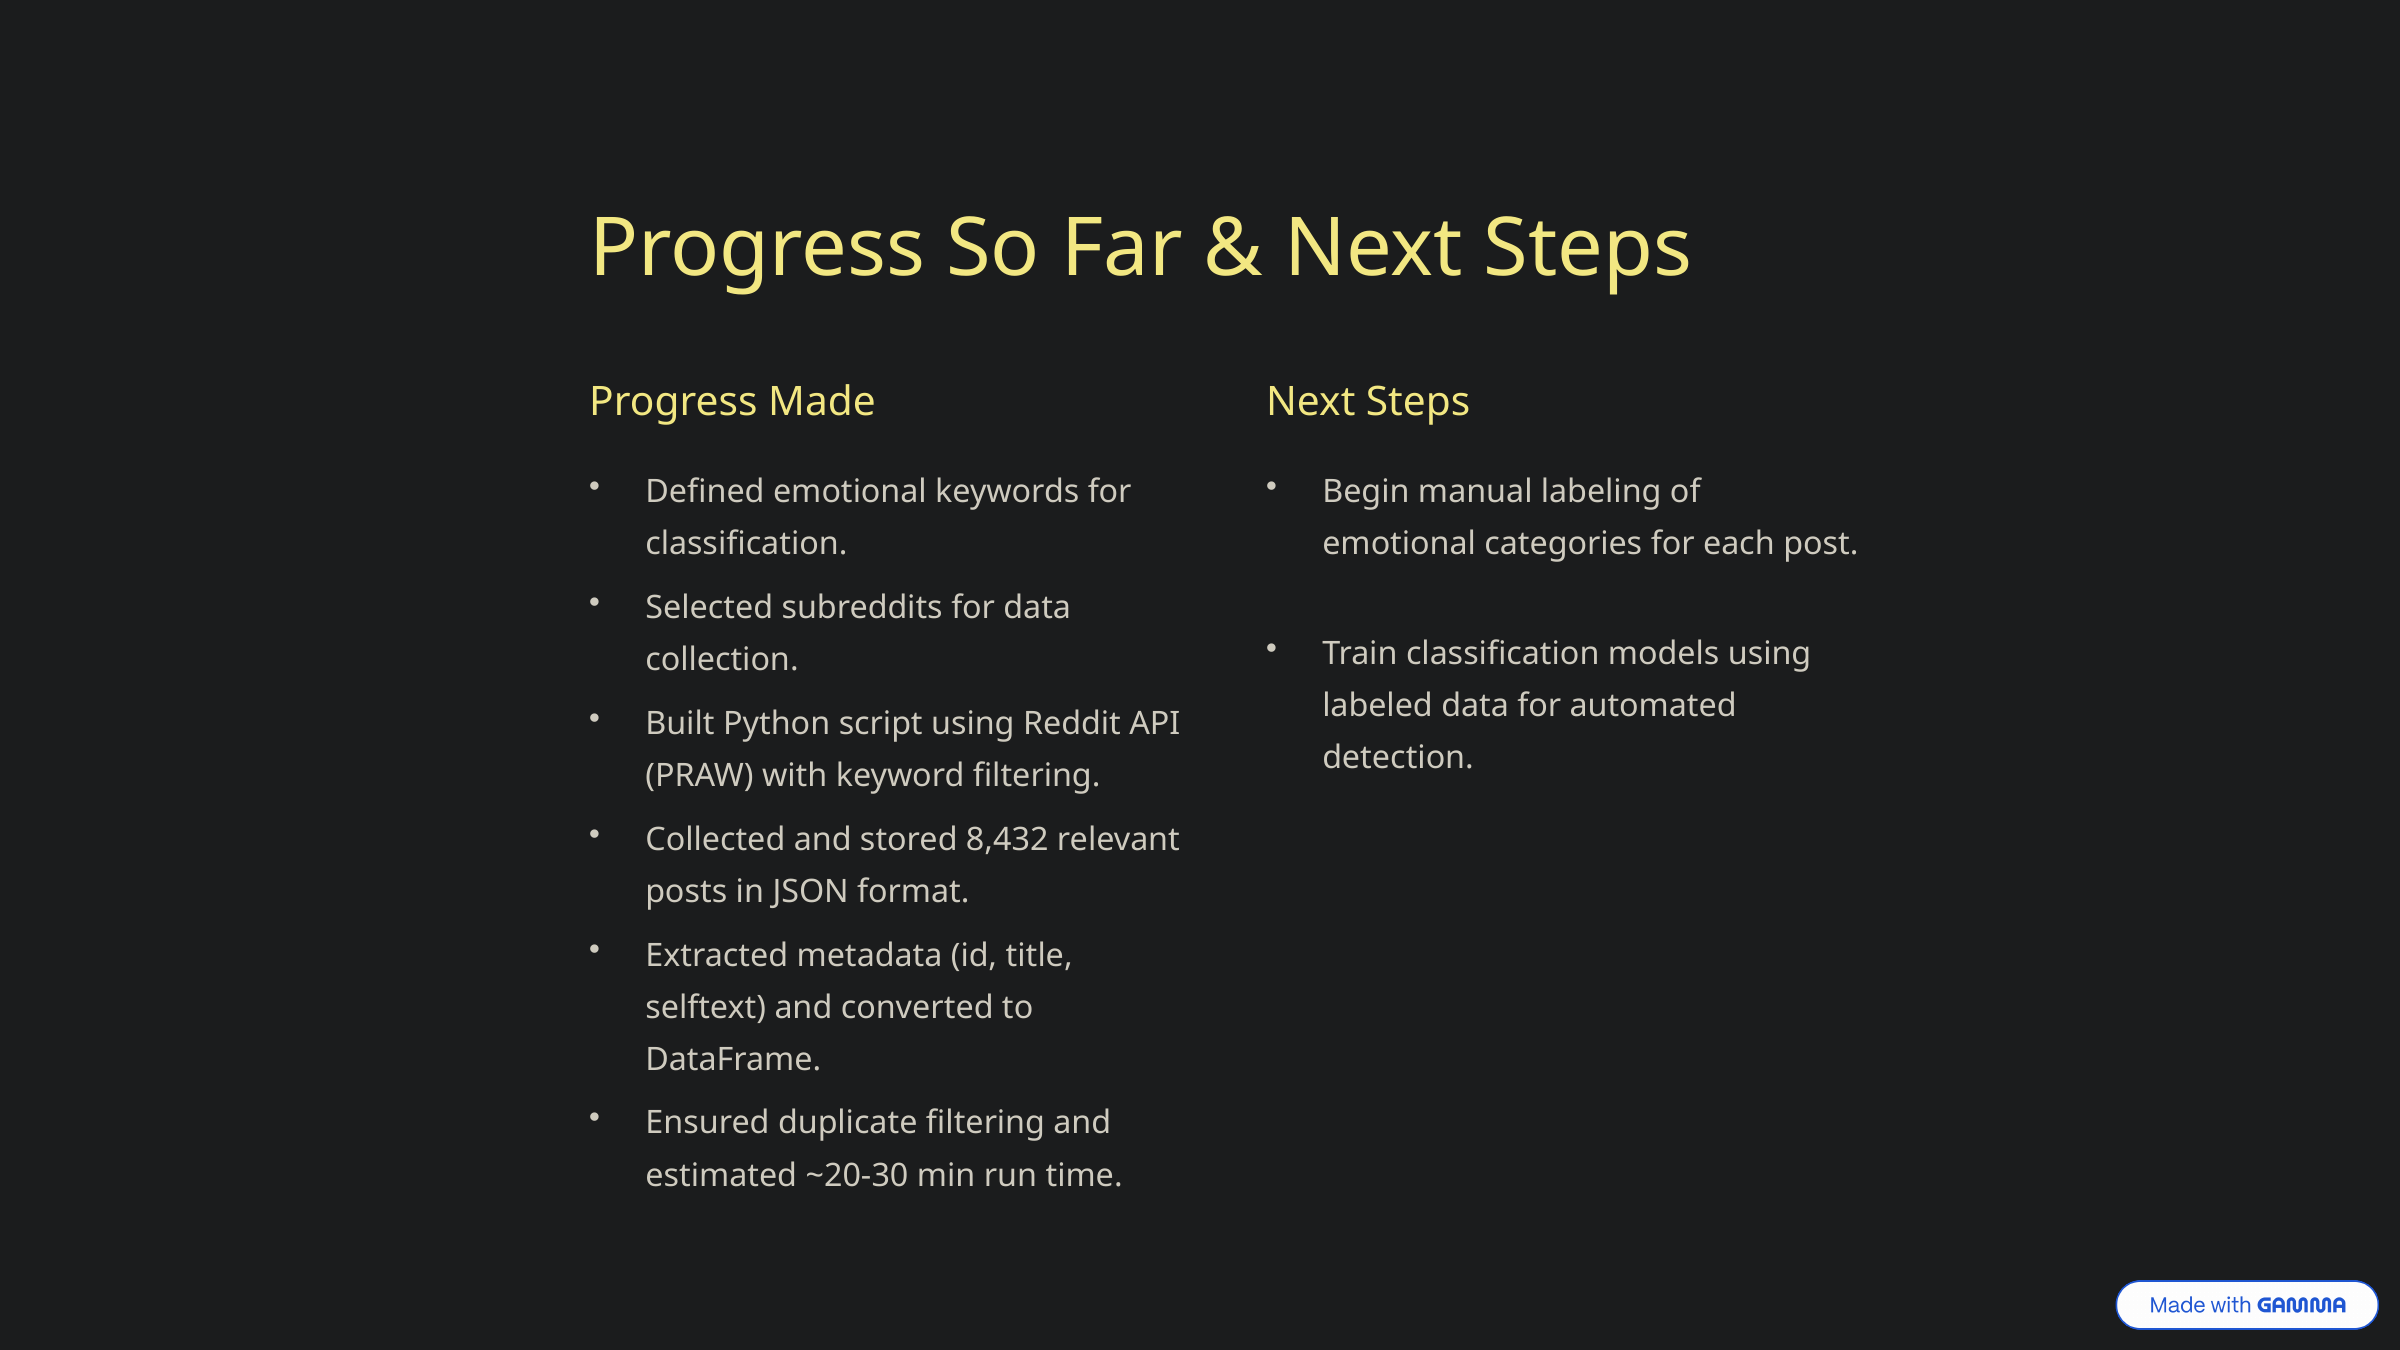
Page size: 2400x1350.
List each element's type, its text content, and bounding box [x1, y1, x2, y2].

text_box Progress Made [589, 373, 997, 425]
text_box Selected subreddits for data collection. [589, 573, 1186, 678]
text_box Progress So Far & Next Steps [589, 190, 1737, 293]
text_box Begin manual labeling of emotional categories for each post. [1266, 457, 1863, 562]
picture [2106, 1271, 2389, 1339]
text_box Defined emotional keywords for classification. [589, 457, 1186, 562]
text_box Built Python script using Reddit API (PRAW) with keyword filtering. [589, 688, 1186, 794]
text_box Next Steps [1266, 373, 1674, 425]
text_box Ensured duplicate filtering and estimated ~20-30 min run time. [589, 1088, 1186, 1193]
text_box Extracted metadata (id, title, selftext) and converted to DataFrame. [589, 920, 1186, 1077]
text_box Train classification models using labeled data for automated detection. [1266, 618, 1863, 776]
text_box Collected and stored 8,432 relevant posts in JSON format. [589, 804, 1186, 909]
